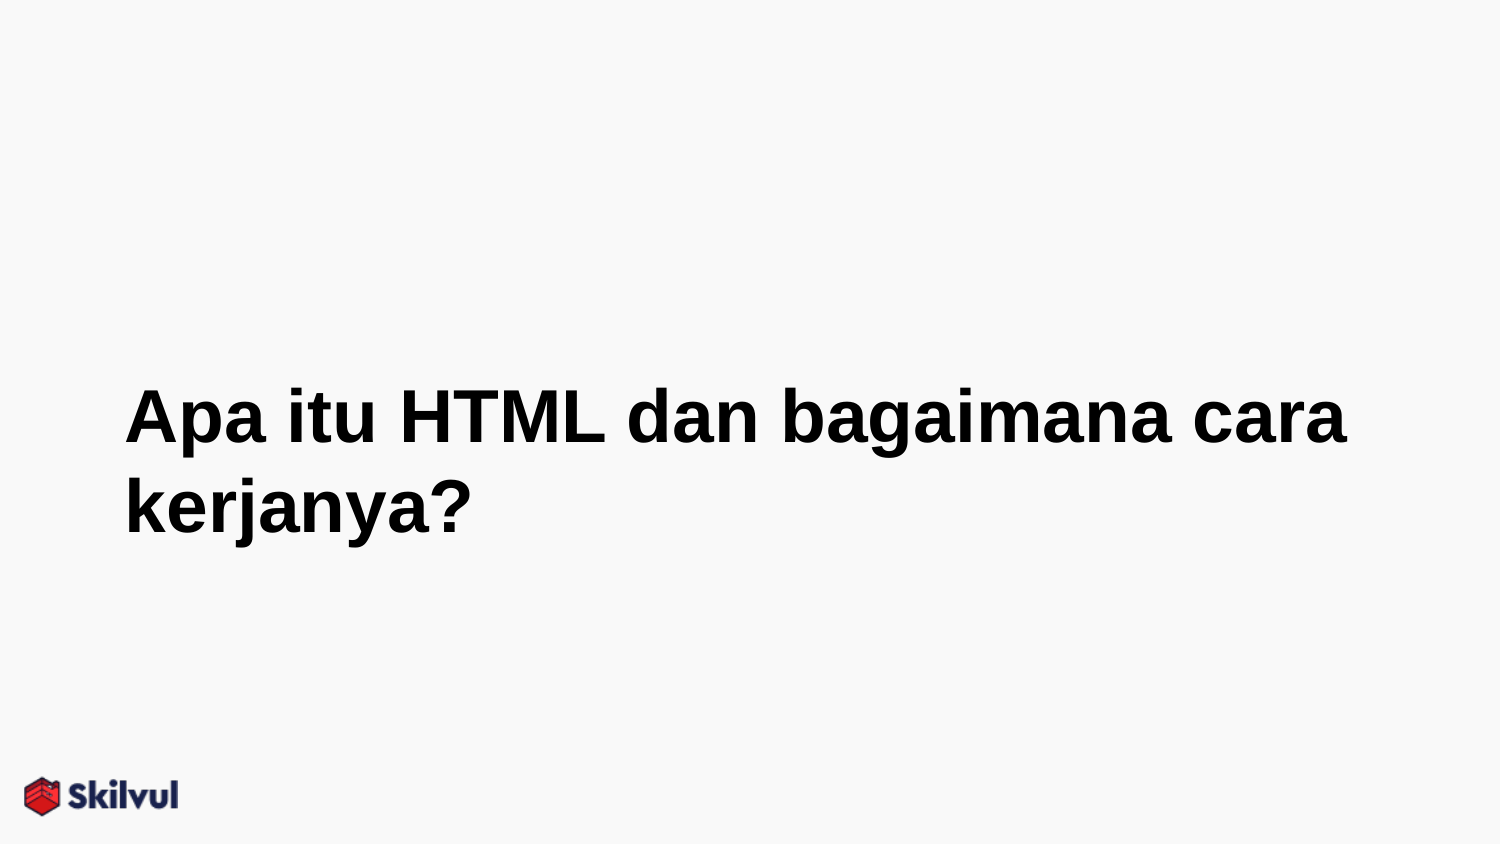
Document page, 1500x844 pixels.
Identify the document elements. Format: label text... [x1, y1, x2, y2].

picture [24, 774, 178, 819]
title Apa itu HTML dan bagaimana cara kerjanya? [109, 352, 1417, 491]
